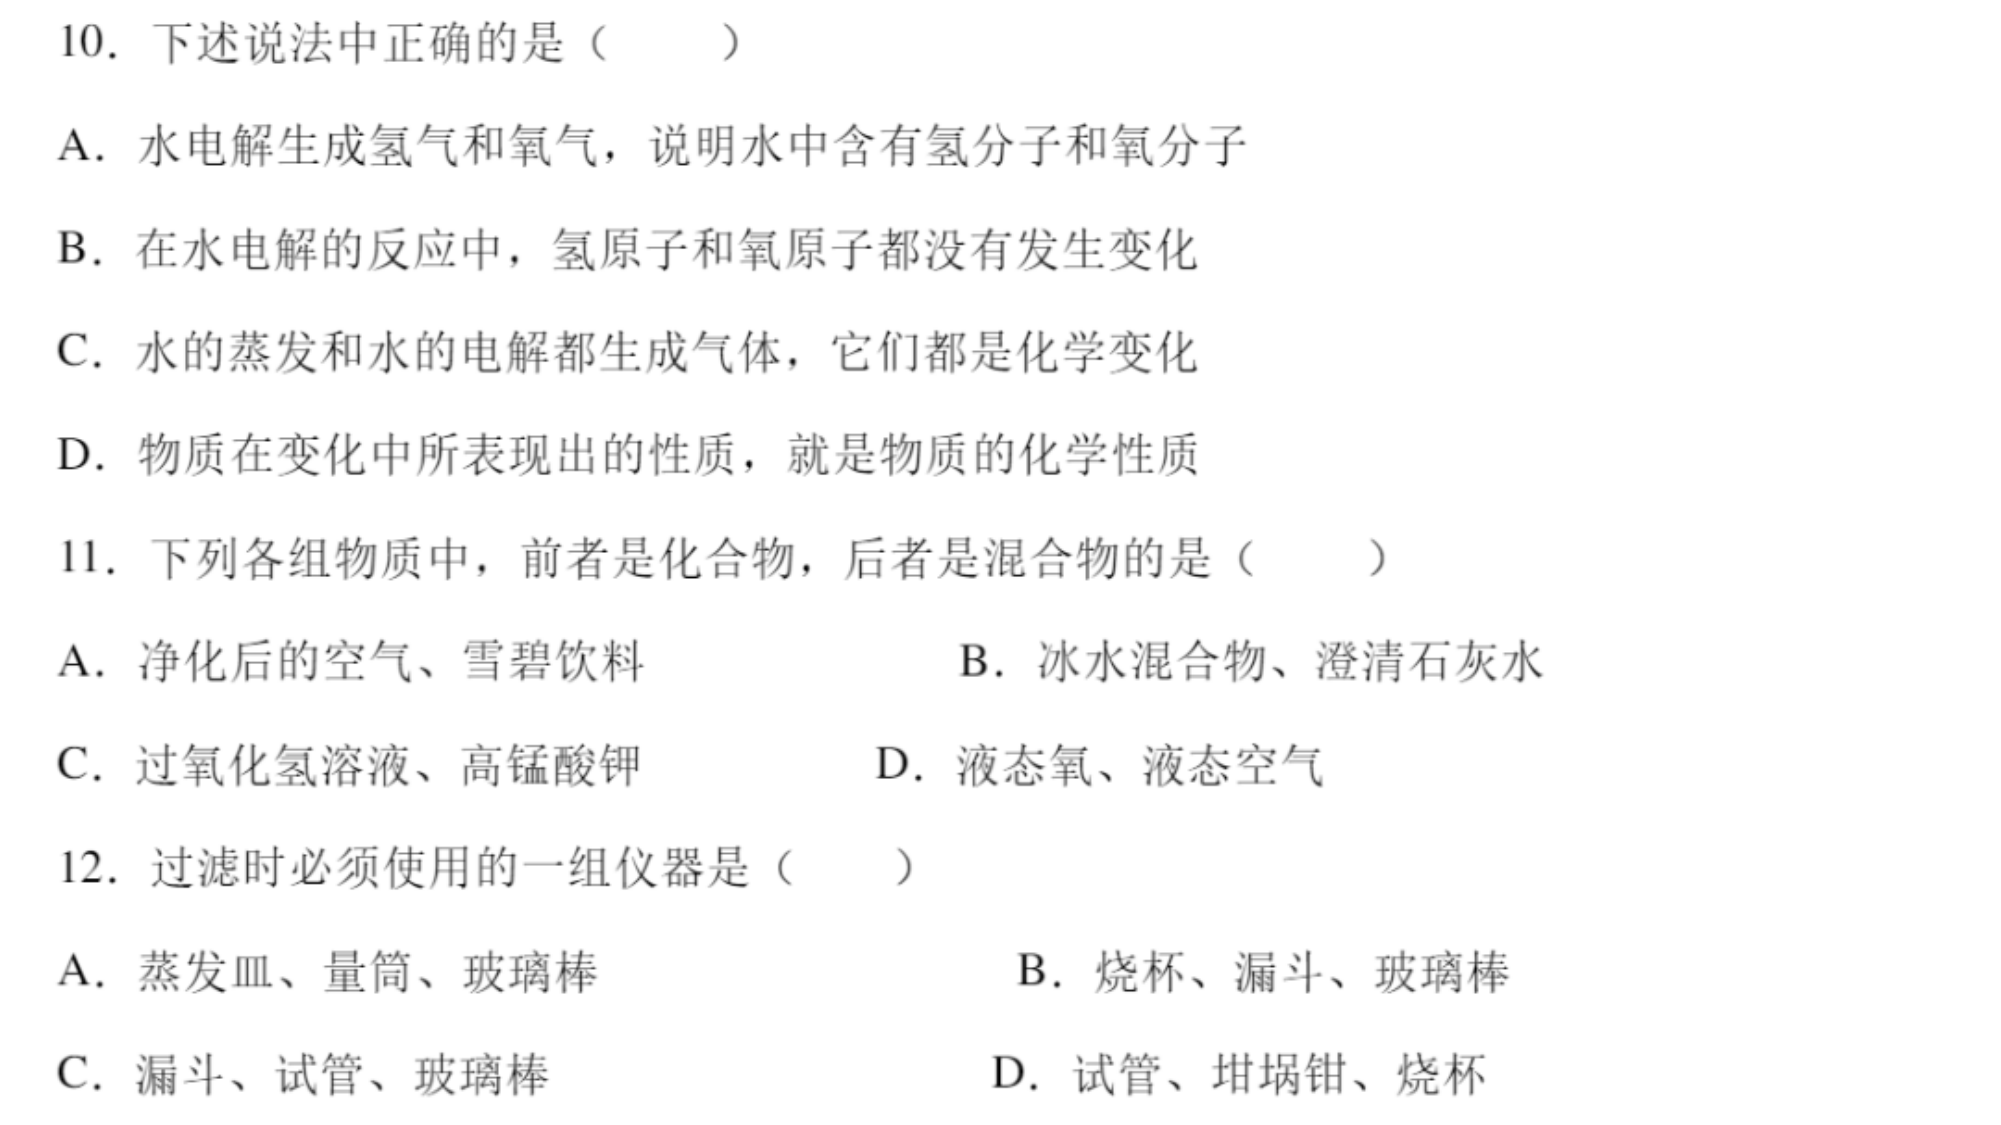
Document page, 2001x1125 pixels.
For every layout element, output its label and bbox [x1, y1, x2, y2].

picture [21, 0, 1577, 1125]
